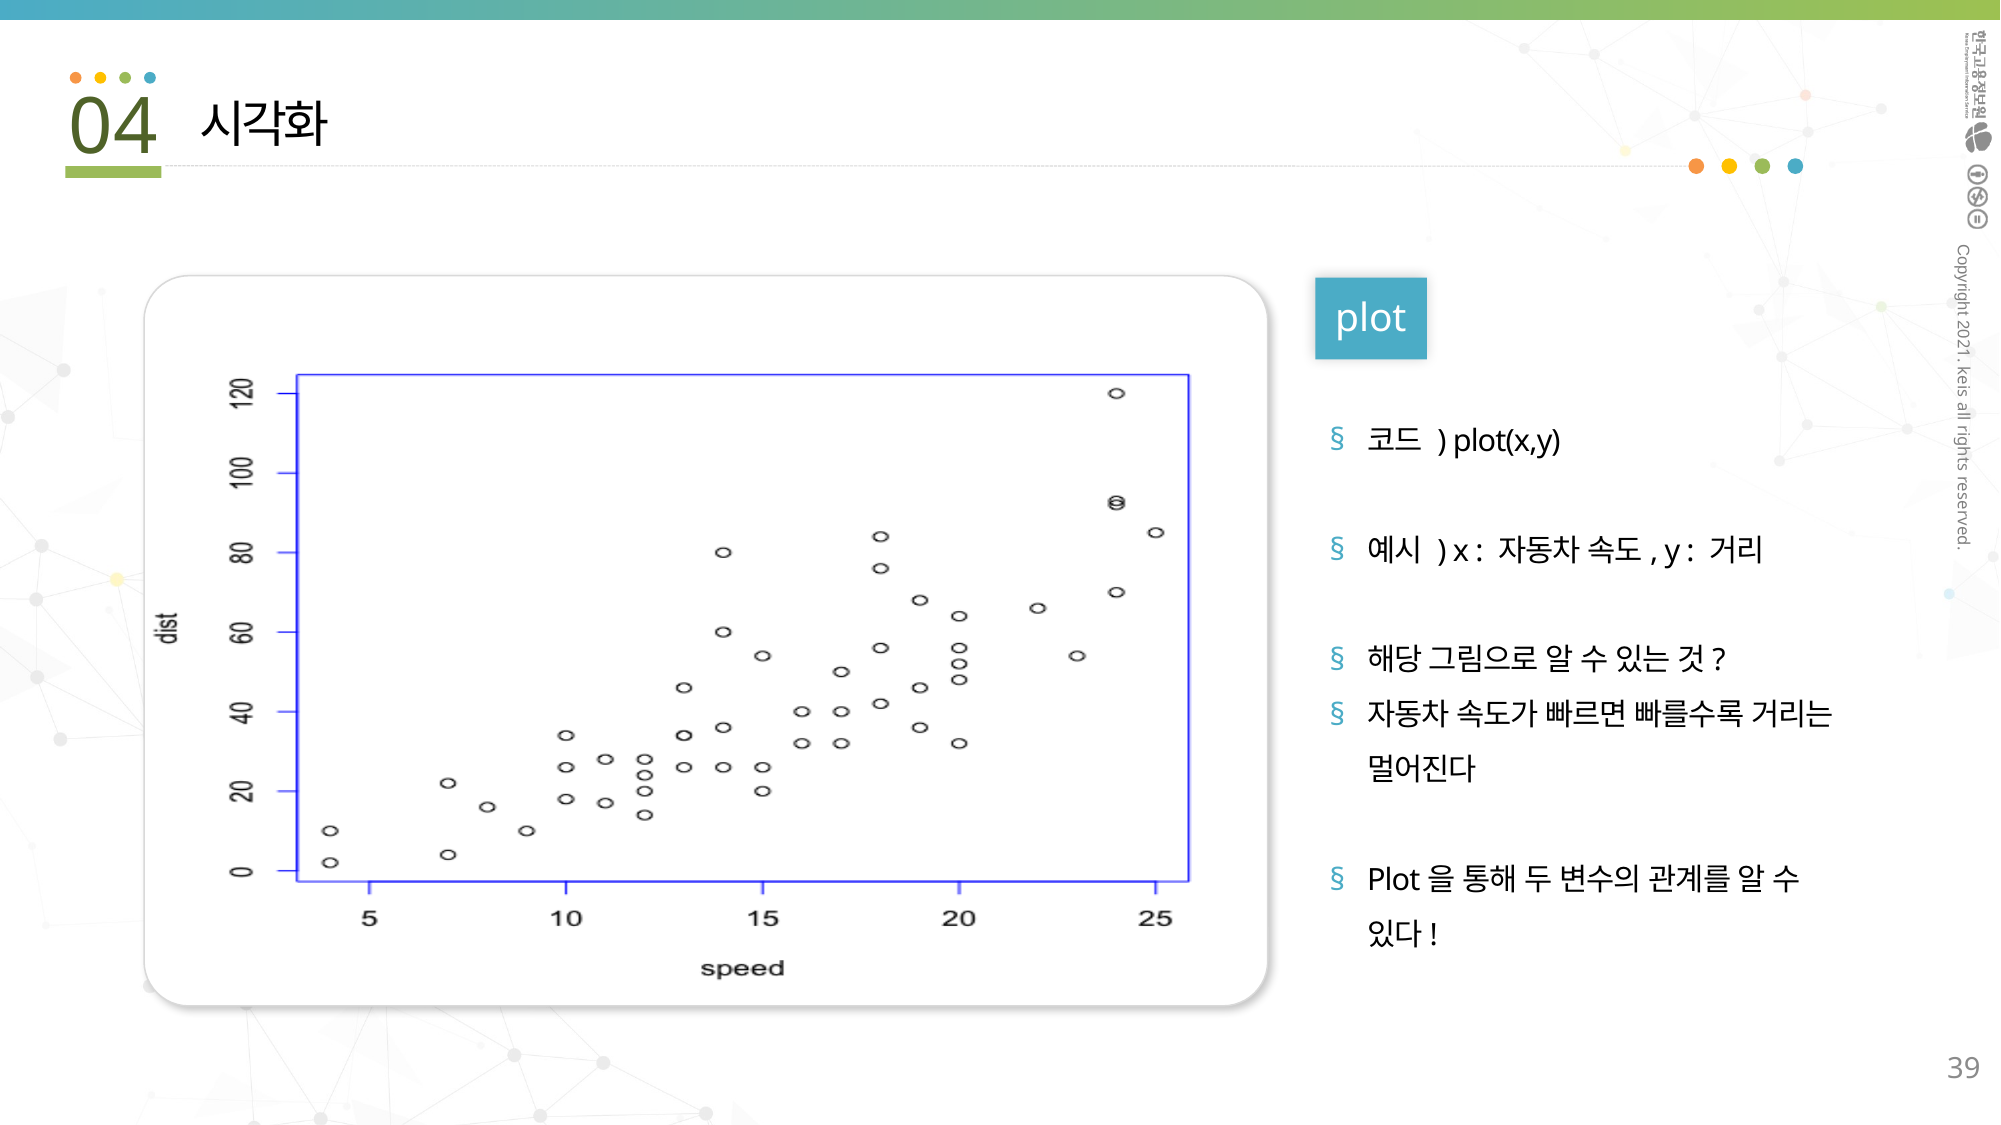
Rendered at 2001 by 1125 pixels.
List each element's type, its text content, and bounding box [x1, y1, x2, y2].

slide_number 39 [1528, 1038, 1996, 1099]
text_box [0, 0, 2000, 657]
text_box 코드 ) plot(x,y) 예시 ) x : 자동차 속도, y : 거리 해당 그림으로 알 수 있는 것? 자동차 속도가 빠르면 빠를수록 거리는 멀어진다 Plot을 통해 두 변수의 관계를 알 수 있다! [1314, 657, 1867, 959]
text_box [143, 657, 1269, 1007]
